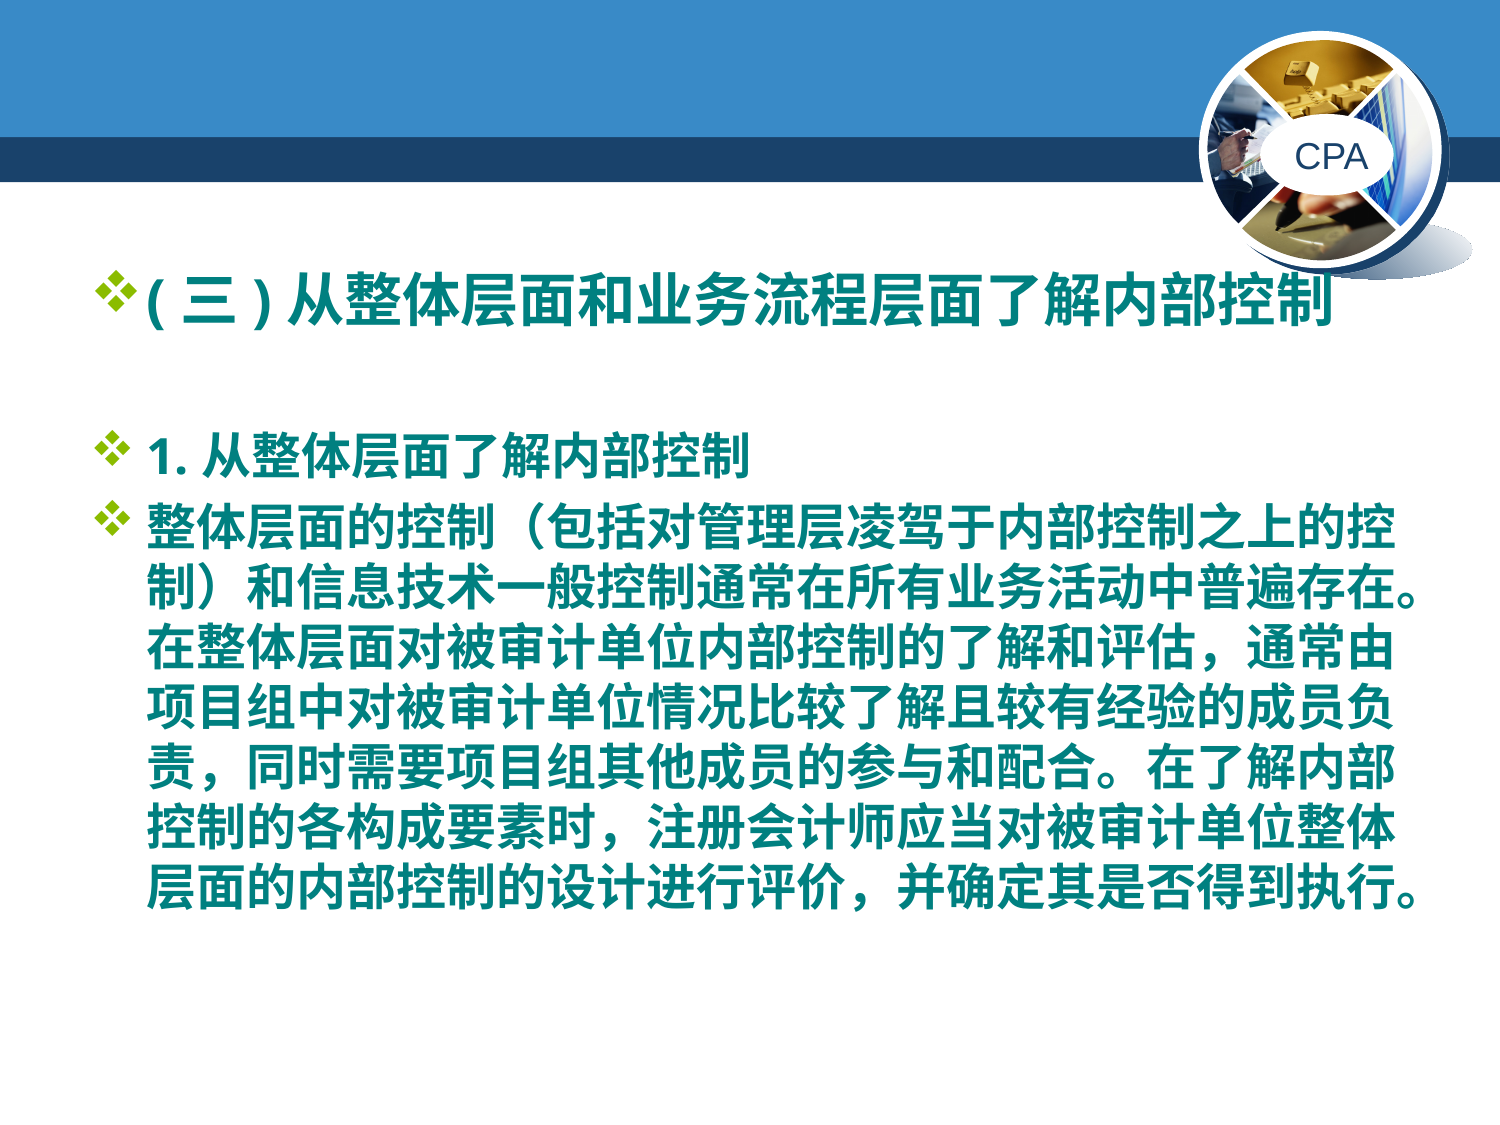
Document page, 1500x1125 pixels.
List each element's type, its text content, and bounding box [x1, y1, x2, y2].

picture [1207, 74, 1287, 224]
picture [1242, 186, 1396, 255]
picture [1354, 73, 1433, 227]
list (三)从整体层面和业务流程层面了解内部控制 1.从整体层面了解内部控制 整体层面的控制（包括对管理层凌驾于内部控制之上的控制）和信息技术一般控制通常在所有业务活动中普遍存在。在整体层面对被审计单位内部控制的了解和评估，通常由项目组中对被审计单位情况比较了解且较有经验的成员负责，同时需要项目组其他成员的参与和配合。在了解内部控制的各构成要素时，注册会计师应当对被审计单位整体层面的内部控制的设计进行评价，并确定其是否得到执行。 [74, 255, 1426, 1065]
picture [1244, 40, 1394, 119]
